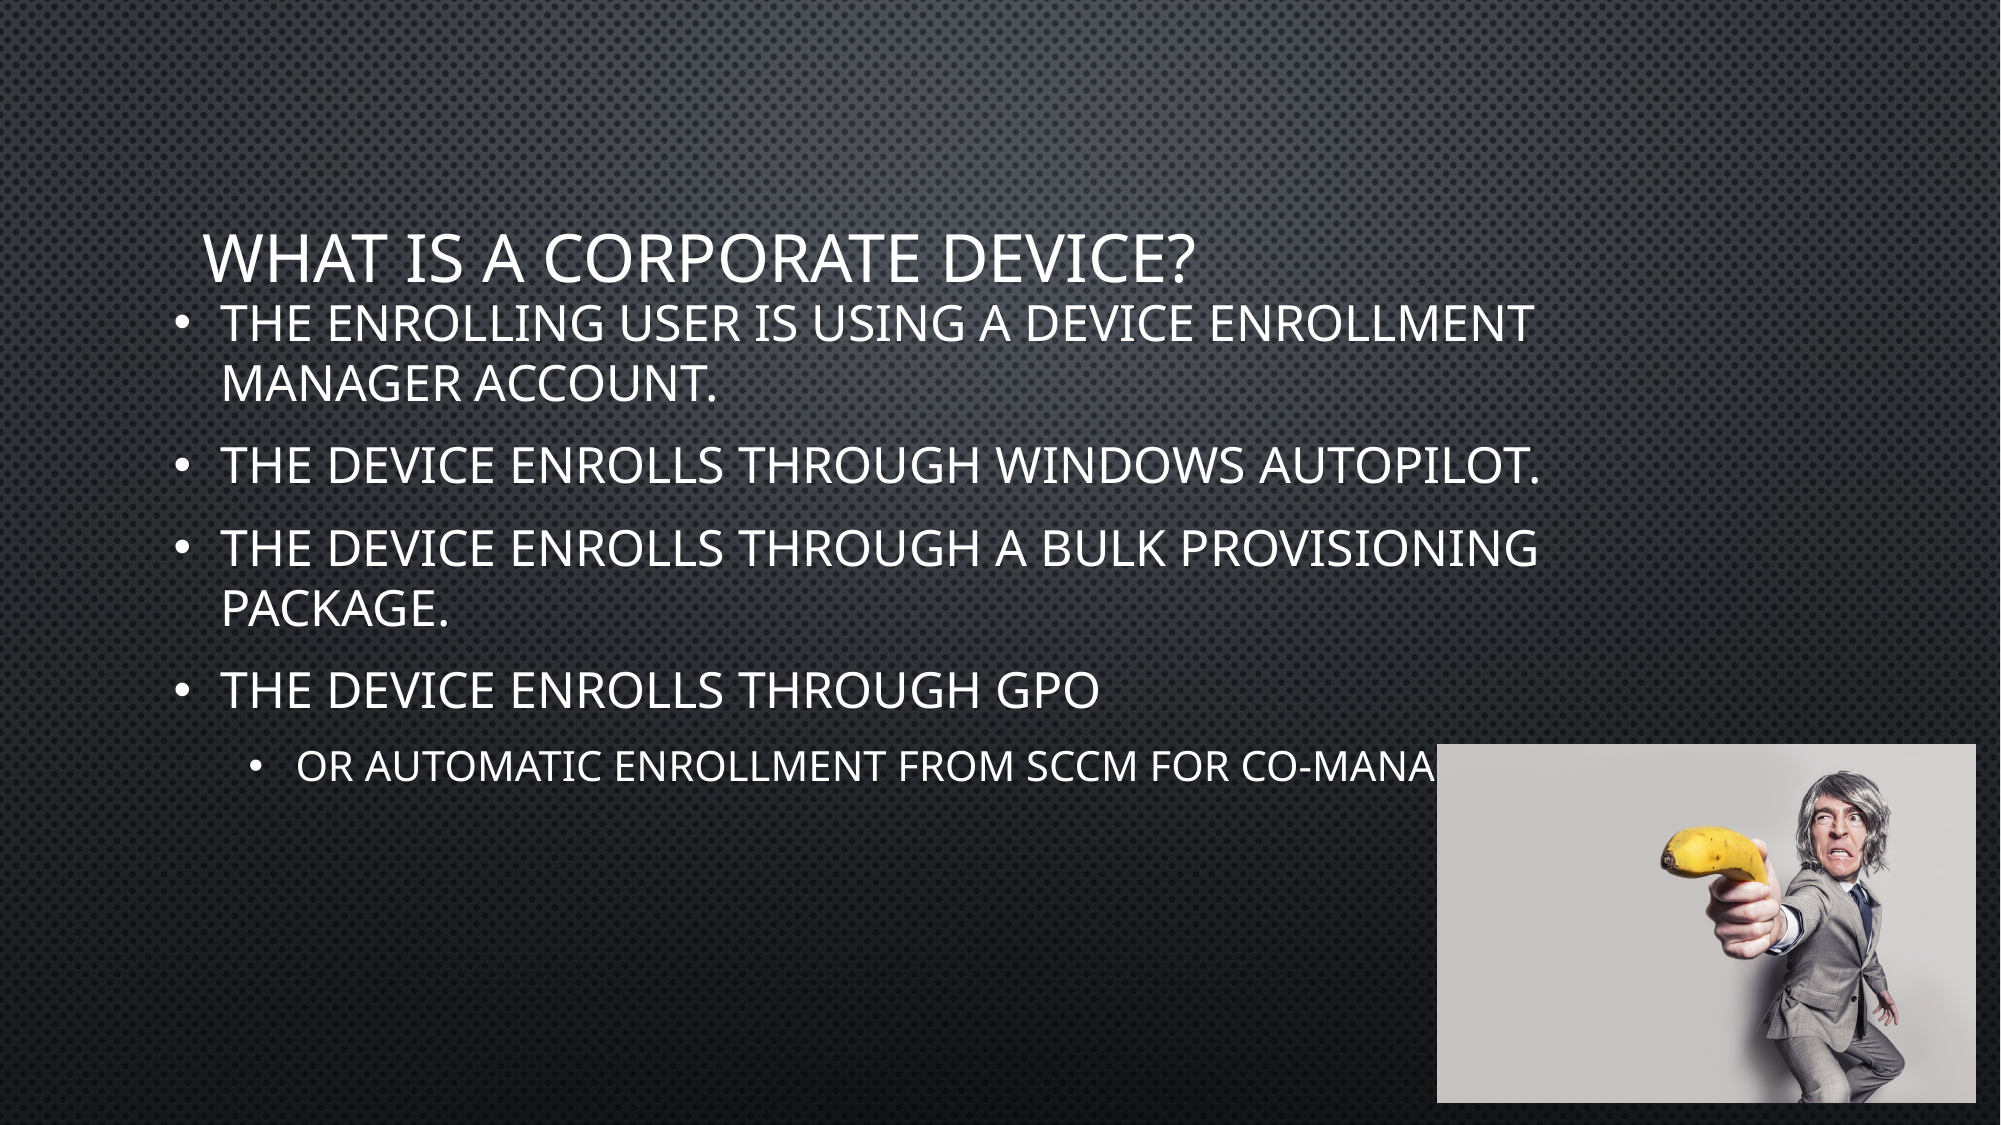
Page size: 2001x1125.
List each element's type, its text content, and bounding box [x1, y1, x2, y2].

title What is a Corporate Device? [187, 99, 1813, 413]
picture [1437, 744, 1976, 1104]
list The enrolling user is using a device enrollment manager account. The device enrolls through Windows Autopilot. The device enrolls through a bulk provisioning package. The device enrolls through GPO or automatic enrollment from SCCM for co-management. [158, 319, 1784, 833]
